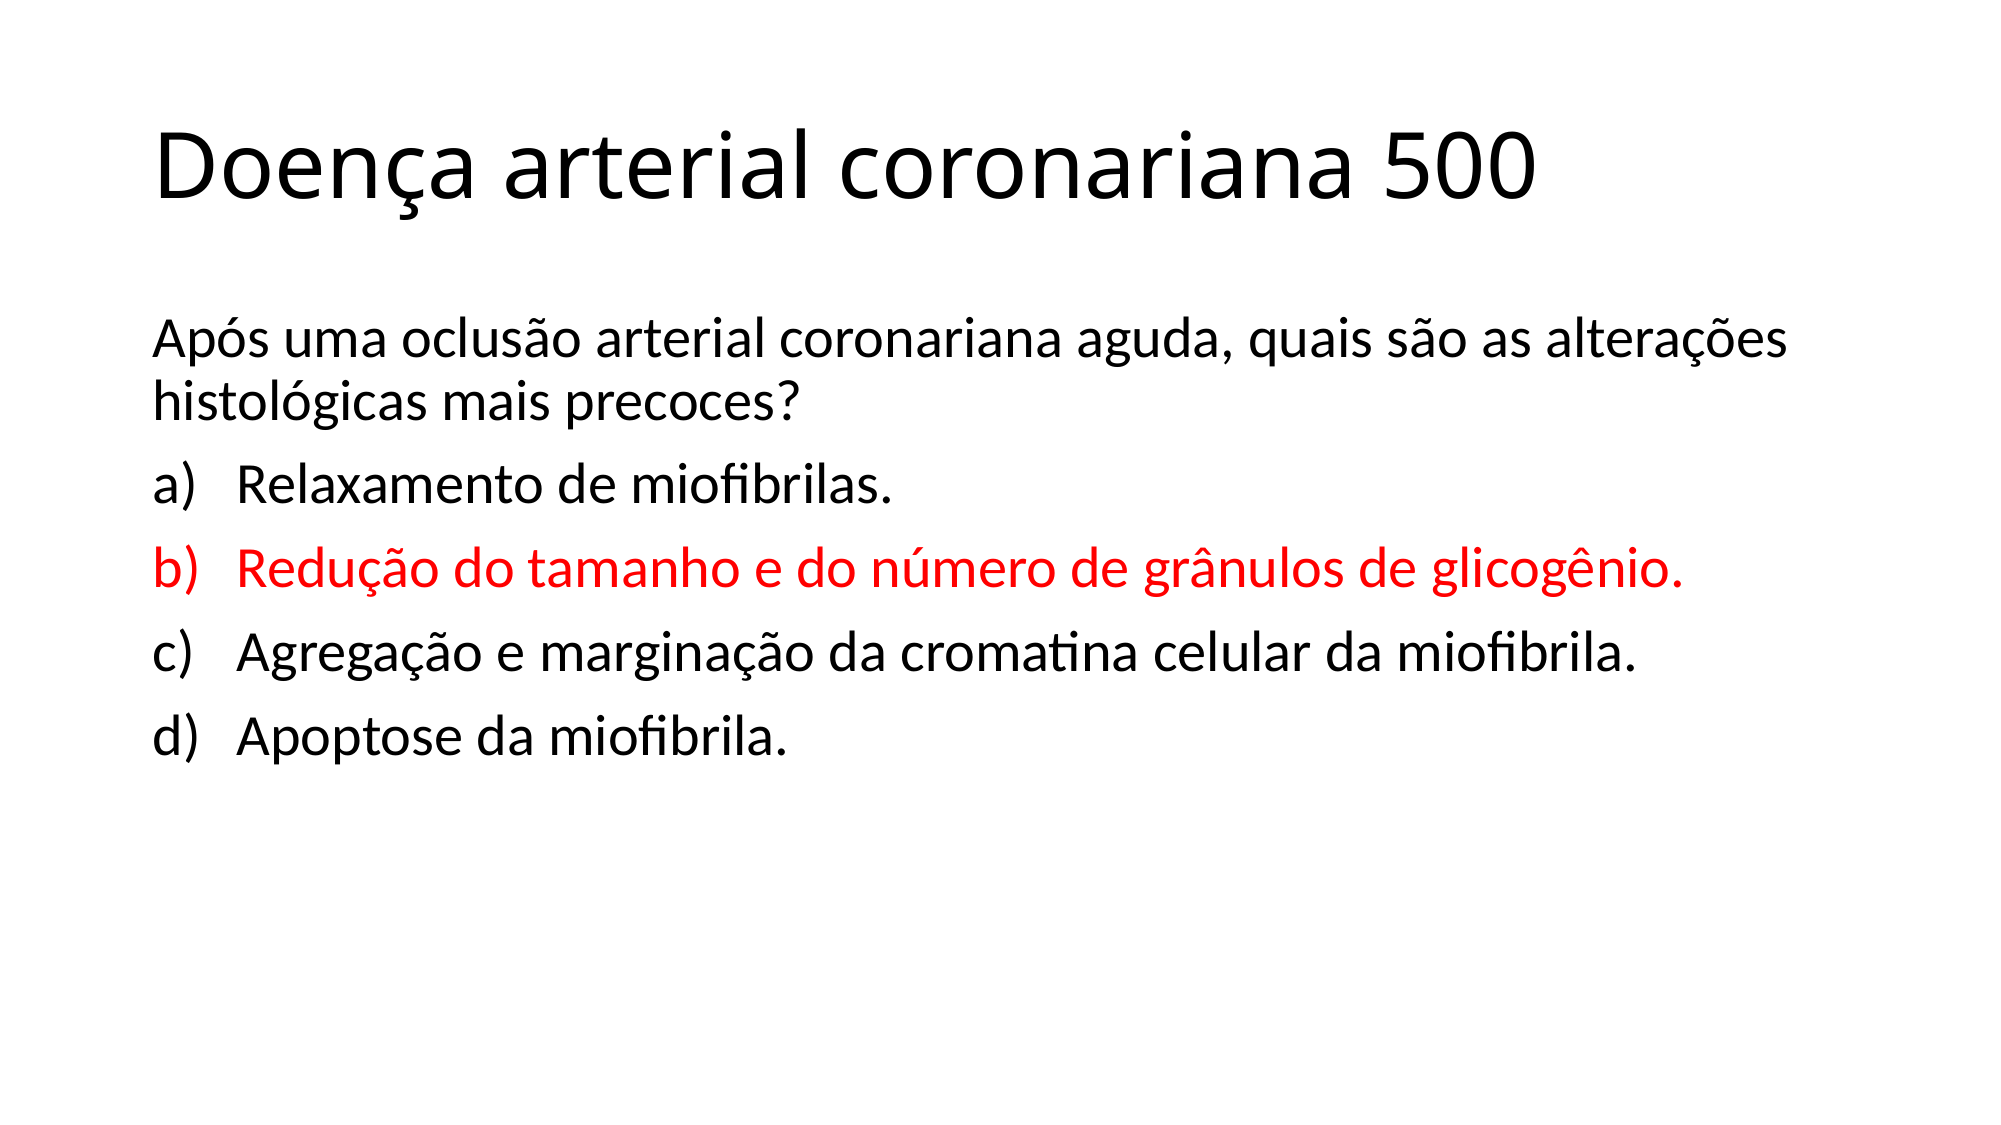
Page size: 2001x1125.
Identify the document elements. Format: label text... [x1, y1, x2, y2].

title Doença arterial coronariana 500 [137, 59, 1863, 278]
list Após uma oclusão arterial coronariana aguda, quais são as alterações histológicas mais precoces? Relaxamento de miofibrilas. Redução do tamanho e do número de grânulos de glicogênio. Agregação e marginação da cromatina celular da miofibrila. Apoptose da miofibrila. [137, 299, 1863, 1014]
